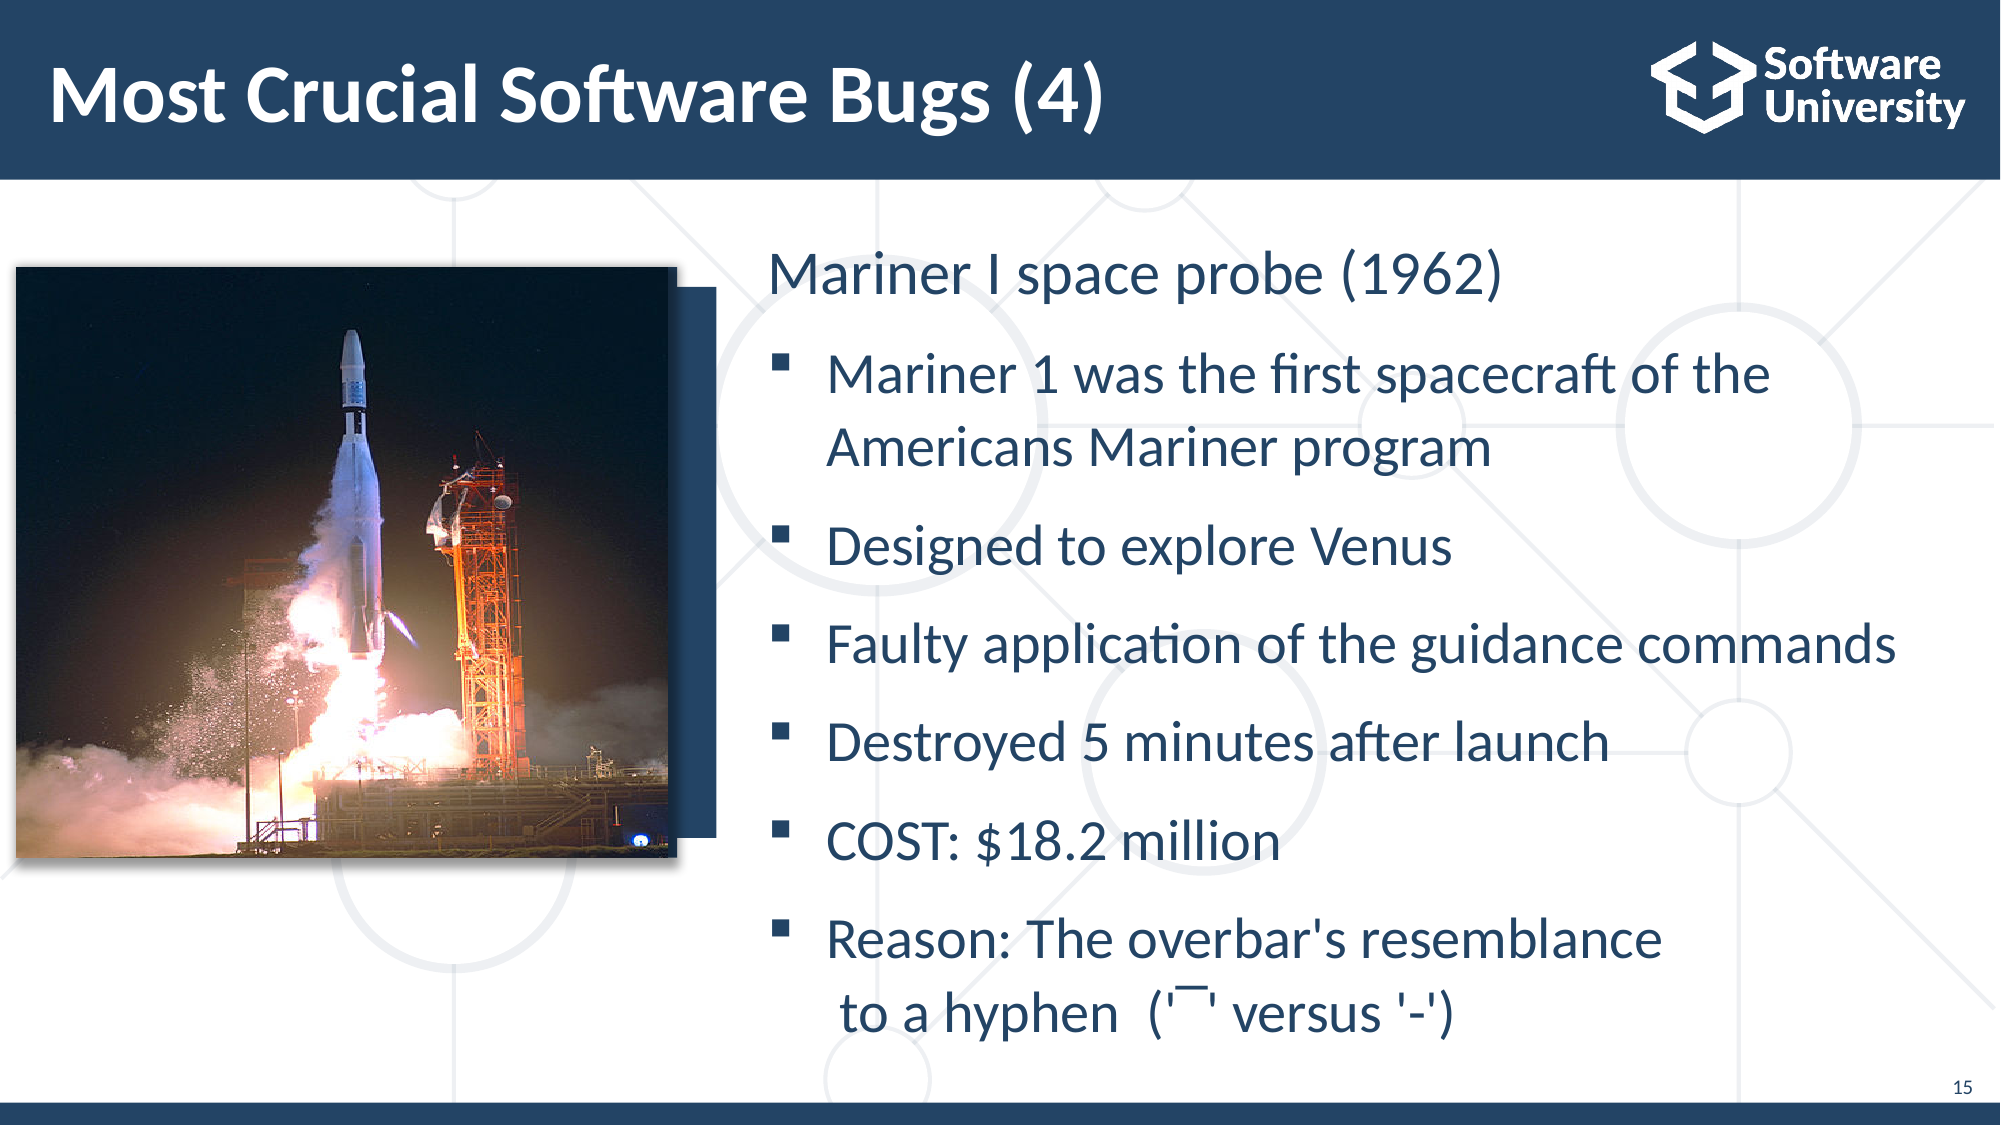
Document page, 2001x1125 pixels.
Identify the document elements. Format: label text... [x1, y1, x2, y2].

list Mariner I space probe (1962) Mariner 1 was the first spacecraft of the Americans Mariner program Designed to explore Venus Faulty application of the guidance commands Destroyed 5 minutes after launch COST: $18.2 million Reason: The overbar's resemblance to a hyphen ('‾' versus '-') [749, 222, 1968, 1079]
slide_number 15 [1927, 1057, 1989, 1106]
title Most Crucial Software Bugs (4) [31, 16, 1625, 162]
picture [1651, 41, 1966, 134]
picture [16, 266, 668, 858]
